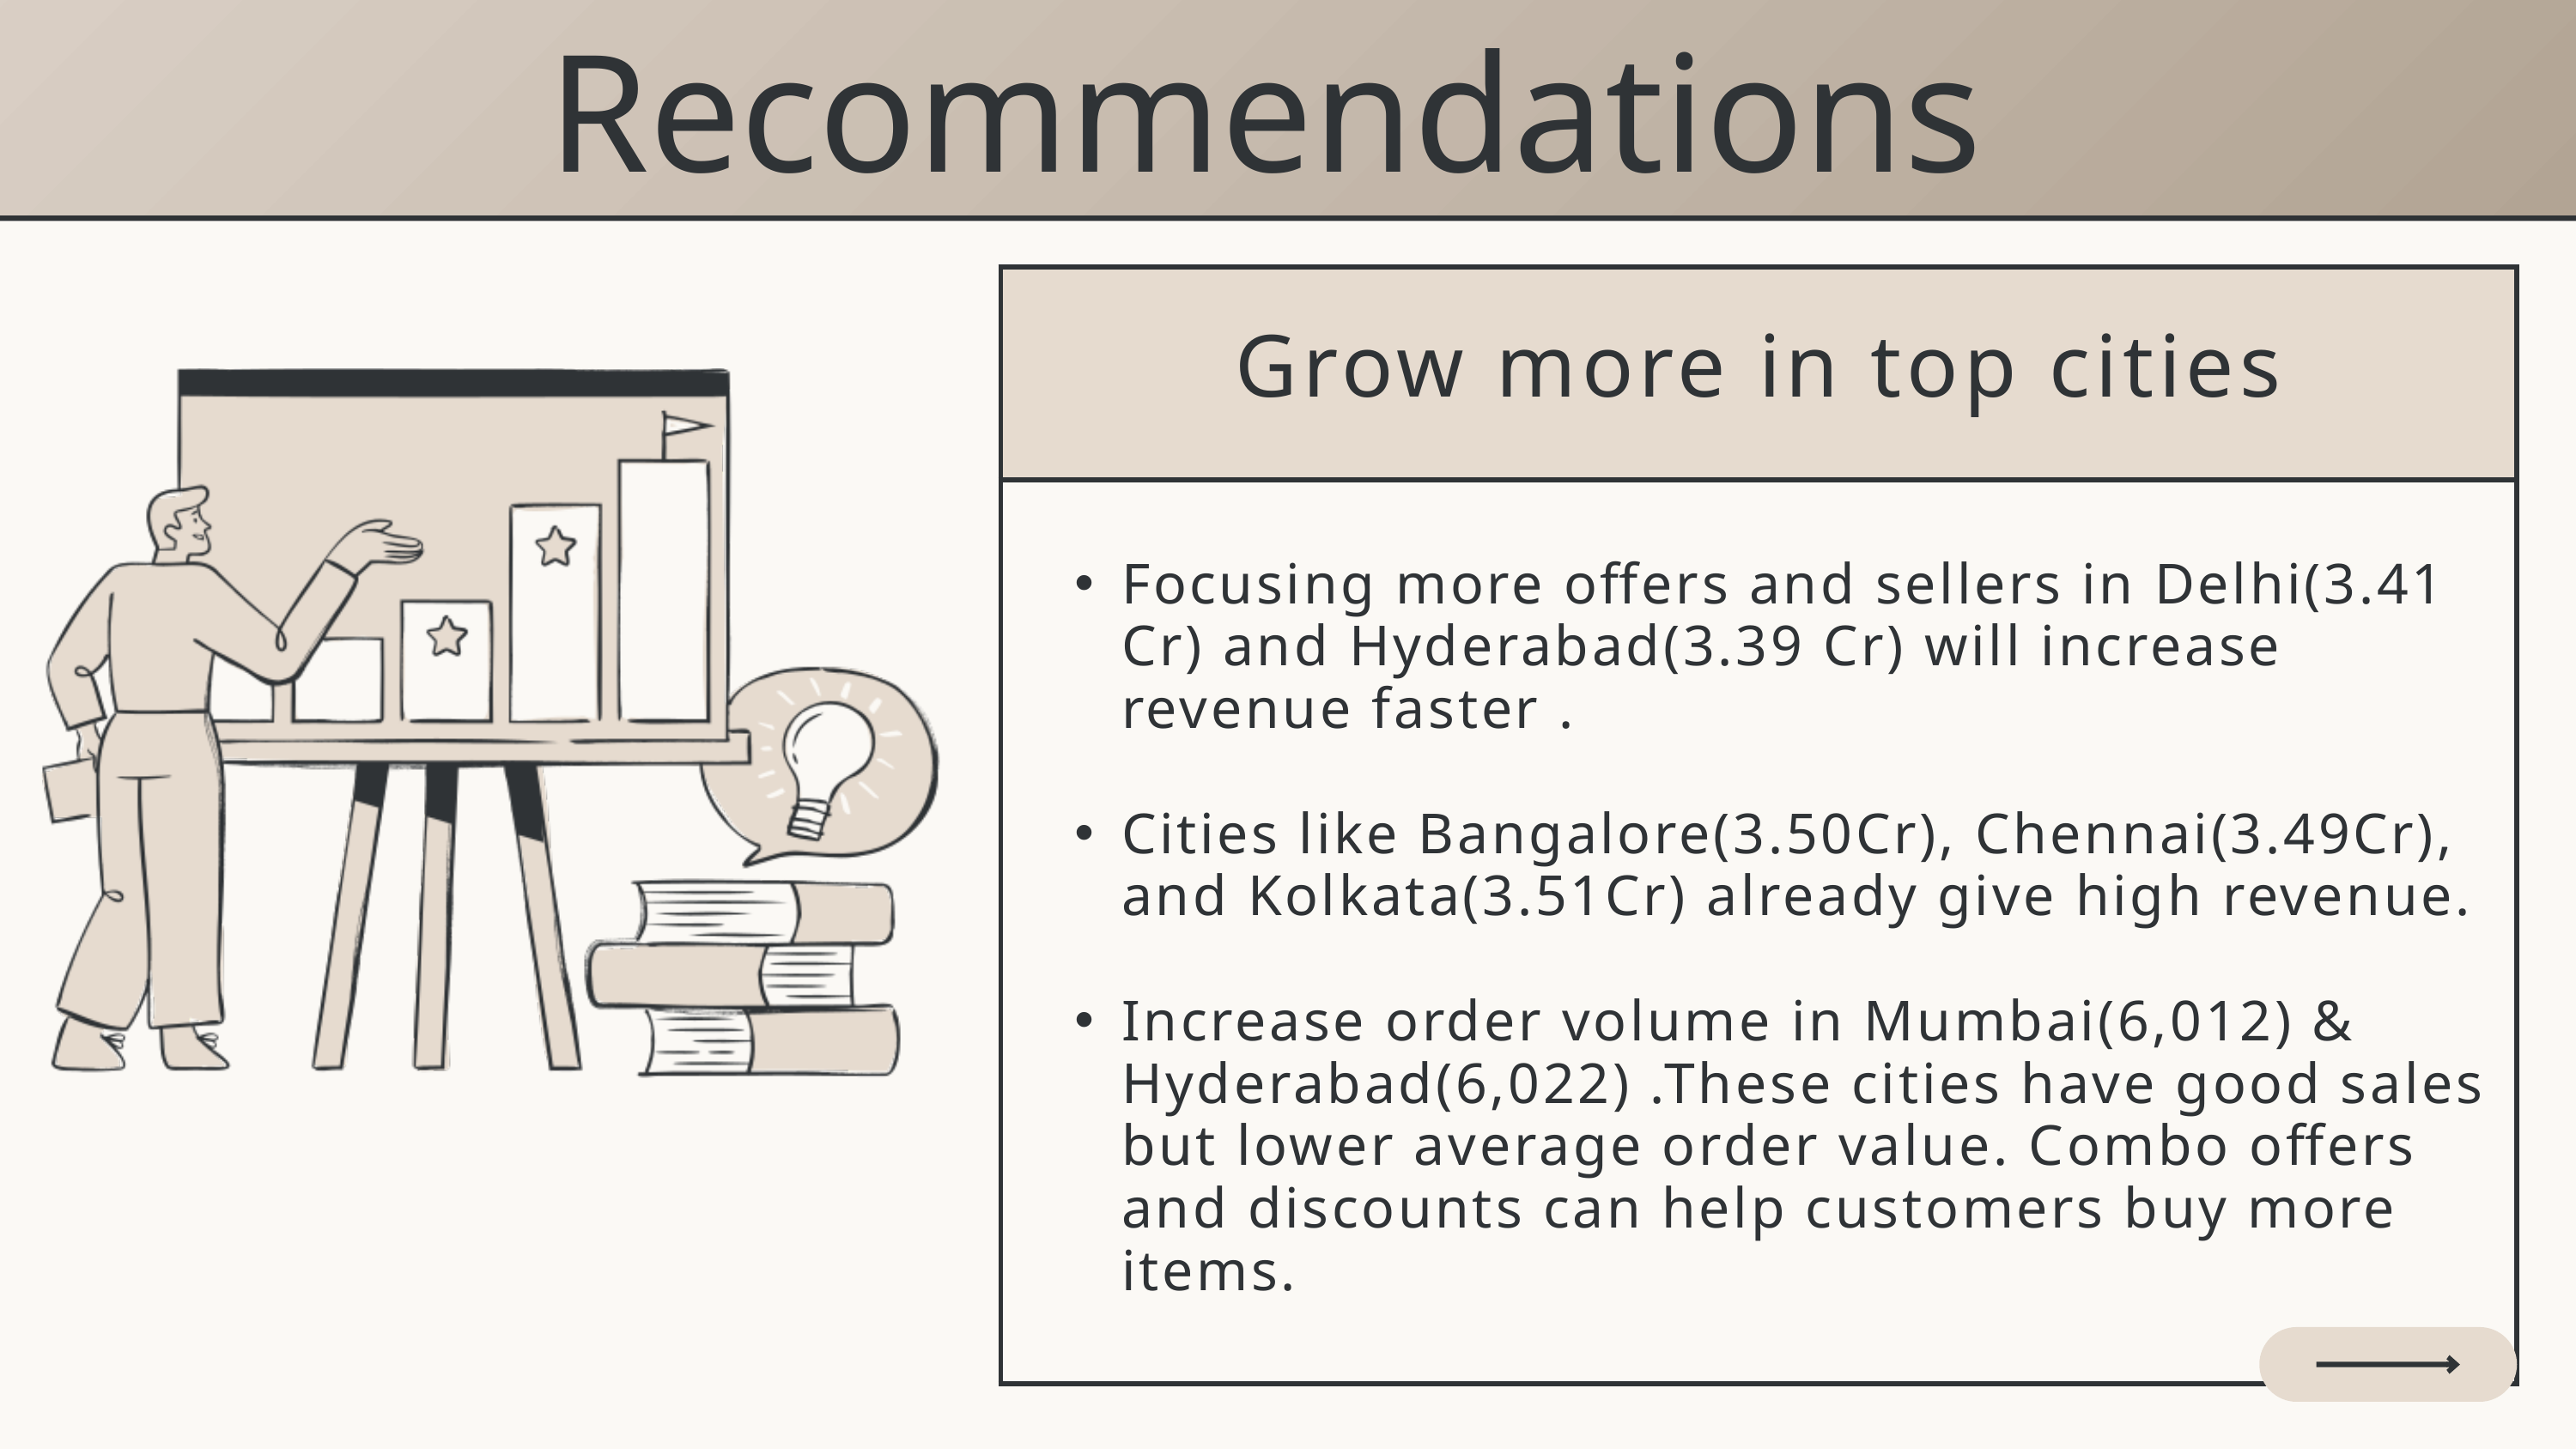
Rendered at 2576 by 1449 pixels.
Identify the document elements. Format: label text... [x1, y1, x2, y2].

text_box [2258, 1326, 2518, 1403]
text_box [41, 368, 942, 1080]
table_header Grow more in top cities [1003, 270, 2514, 477]
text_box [0, 0, 2576, 216]
table_cell Focusing more offers and sellers in Delhi(3.41 Cr) and Hyderabad(3.39 Cr) will increase revenue faster . Cities like Bangalore(3.50Cr), Chennai(3.49Cr), and Kolkata(3.51Cr) already give high revenue. Increase order volume in Mumbai(6,012) & Hyderabad(6,022) .These cities have good sales but lower average order value. Combo offers and discounts can help customers buy more items. [1003, 482, 2514, 1381]
